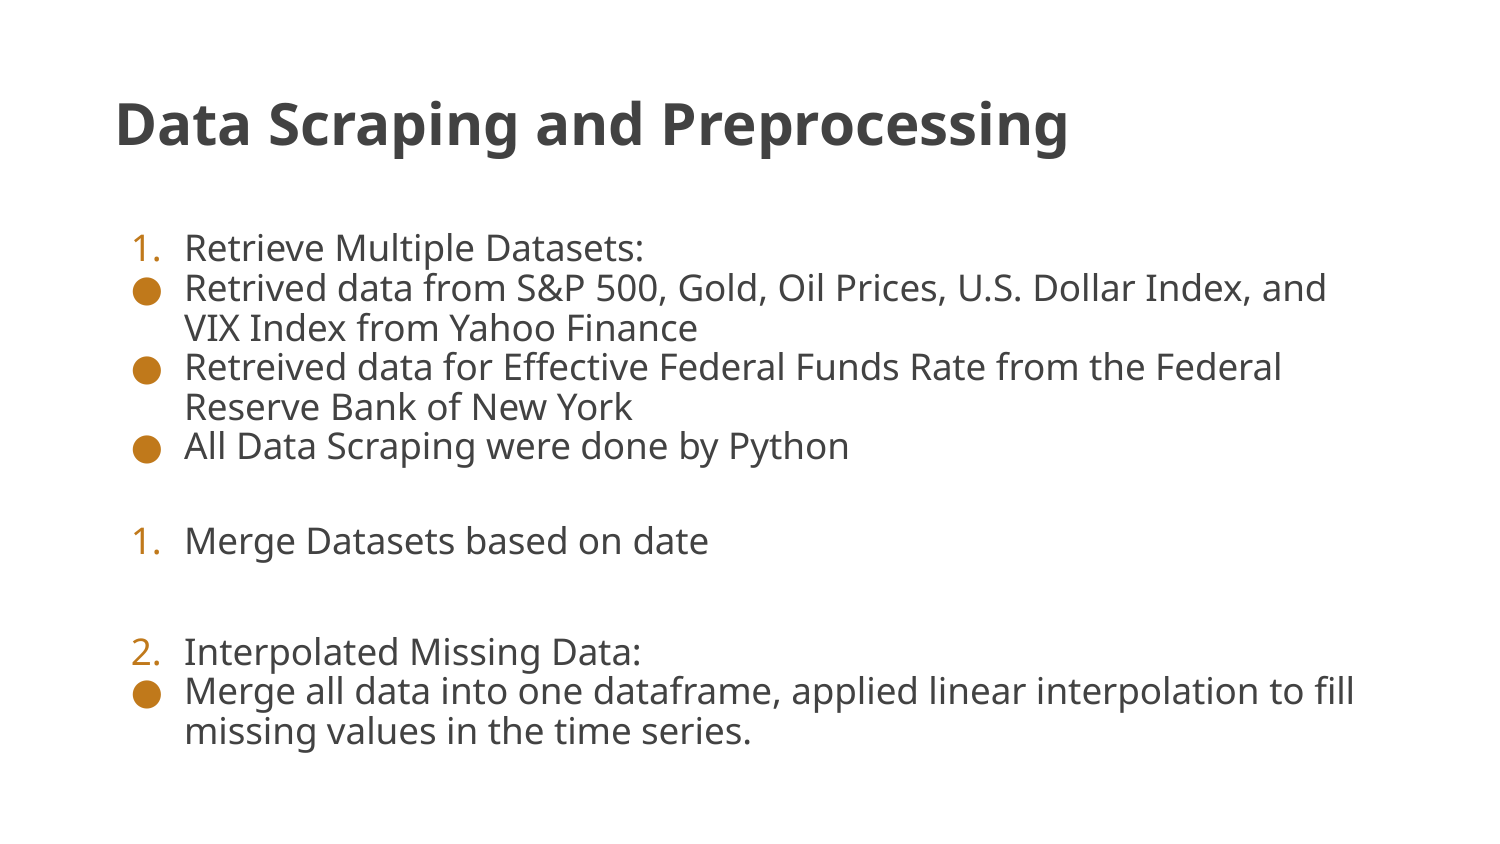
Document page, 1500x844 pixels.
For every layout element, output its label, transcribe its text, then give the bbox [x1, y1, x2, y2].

title Data Scraping and Preprocessing [103, 44, 1397, 208]
list Retrieve Multiple Datasets: Retrived data from S&P 500, Gold, Oil Prices, U.S. Dollar Index, and VIX Index from Yahoo Finance Retreived data for Effective Federal Funds Rate from the Federal Reserve Bank of New York All Data Scraping were done by Python Merge Datasets based on date Interpolated Missing Data: Merge all data into one dataframe, applied linear interpolation to fill missing values in the time series. [103, 224, 1397, 760]
